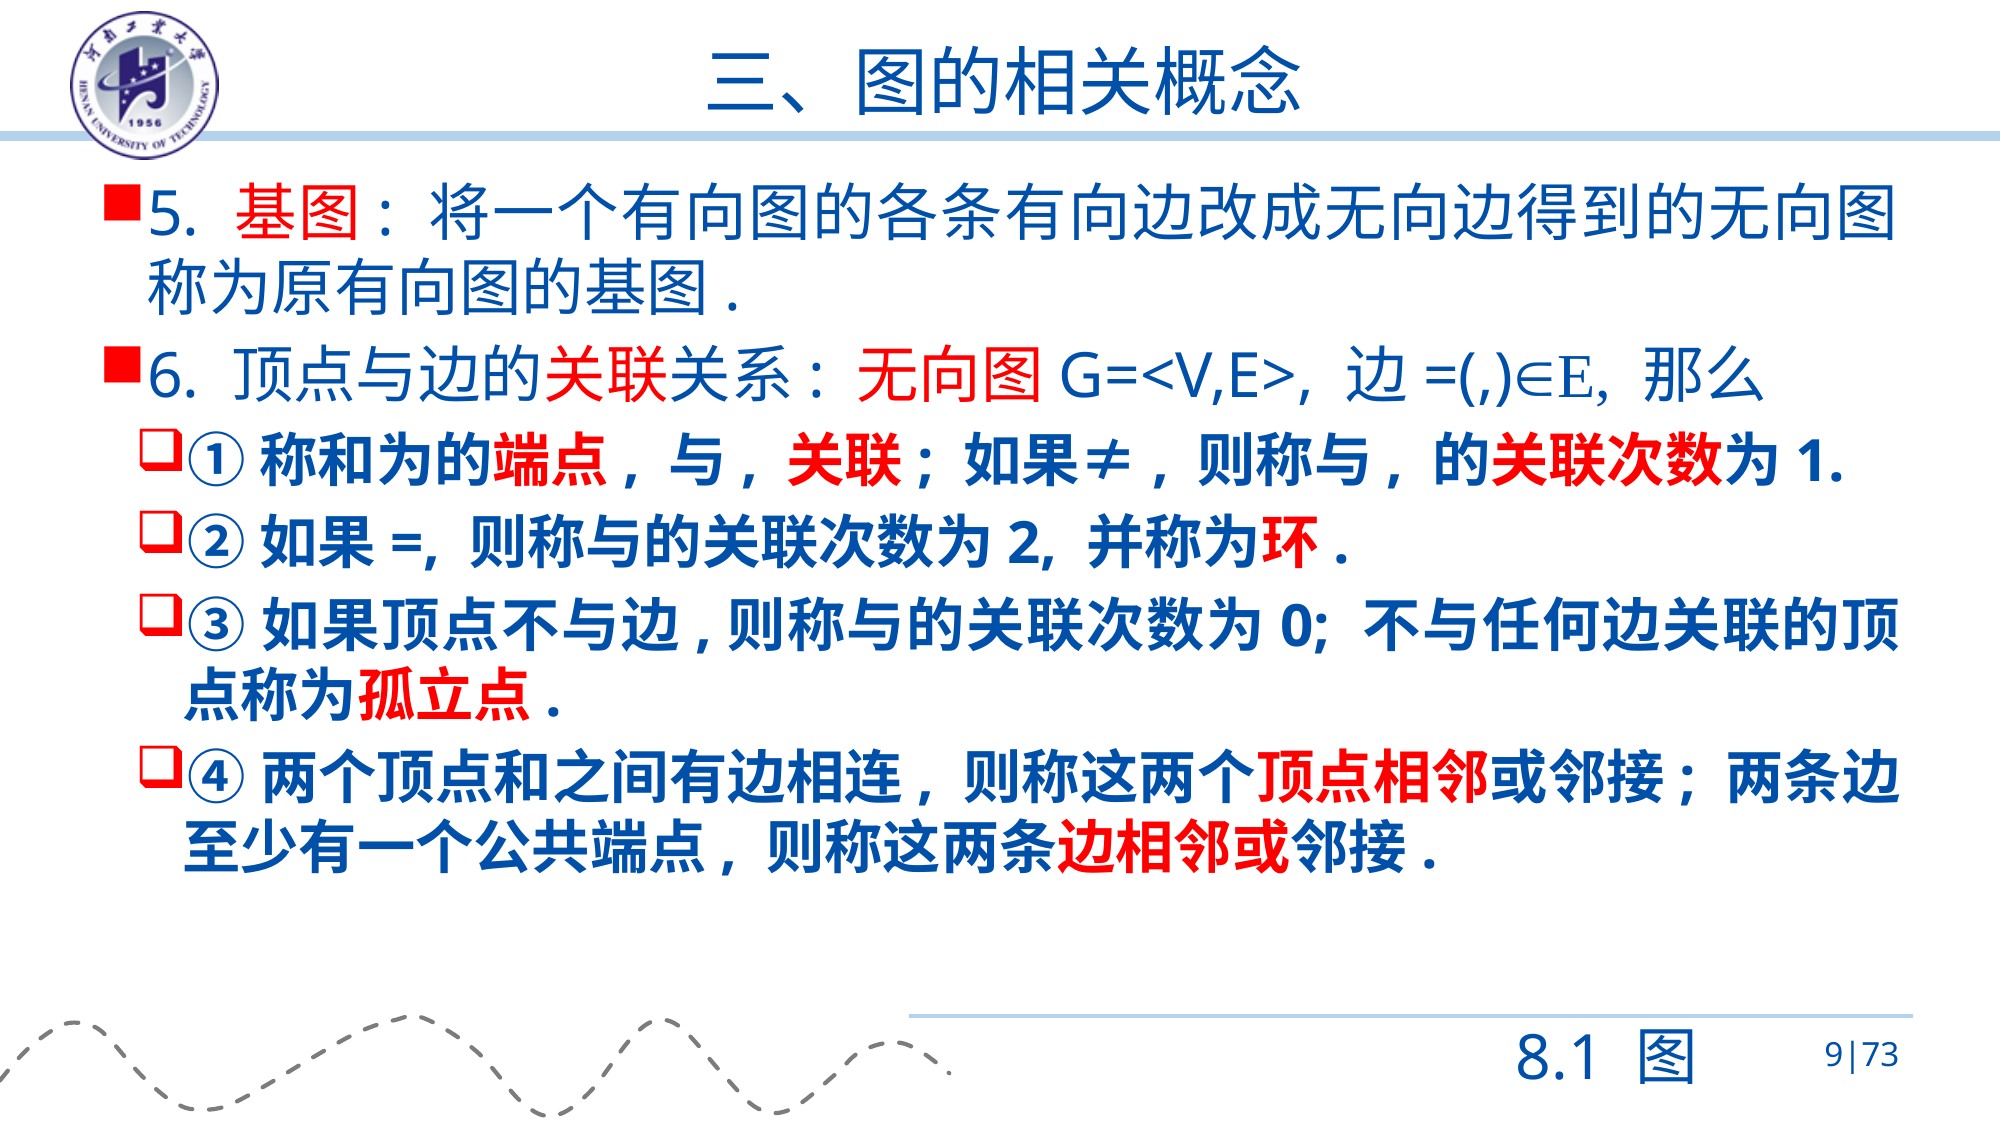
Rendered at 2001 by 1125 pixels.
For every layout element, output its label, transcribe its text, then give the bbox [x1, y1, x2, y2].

list 8.1 图 [948, 1009, 1713, 1101]
title 三、图的相关概念 [236, 36, 1772, 134]
picture [70, 11, 219, 160]
slide_number 9|73 [1756, 1025, 1915, 1086]
